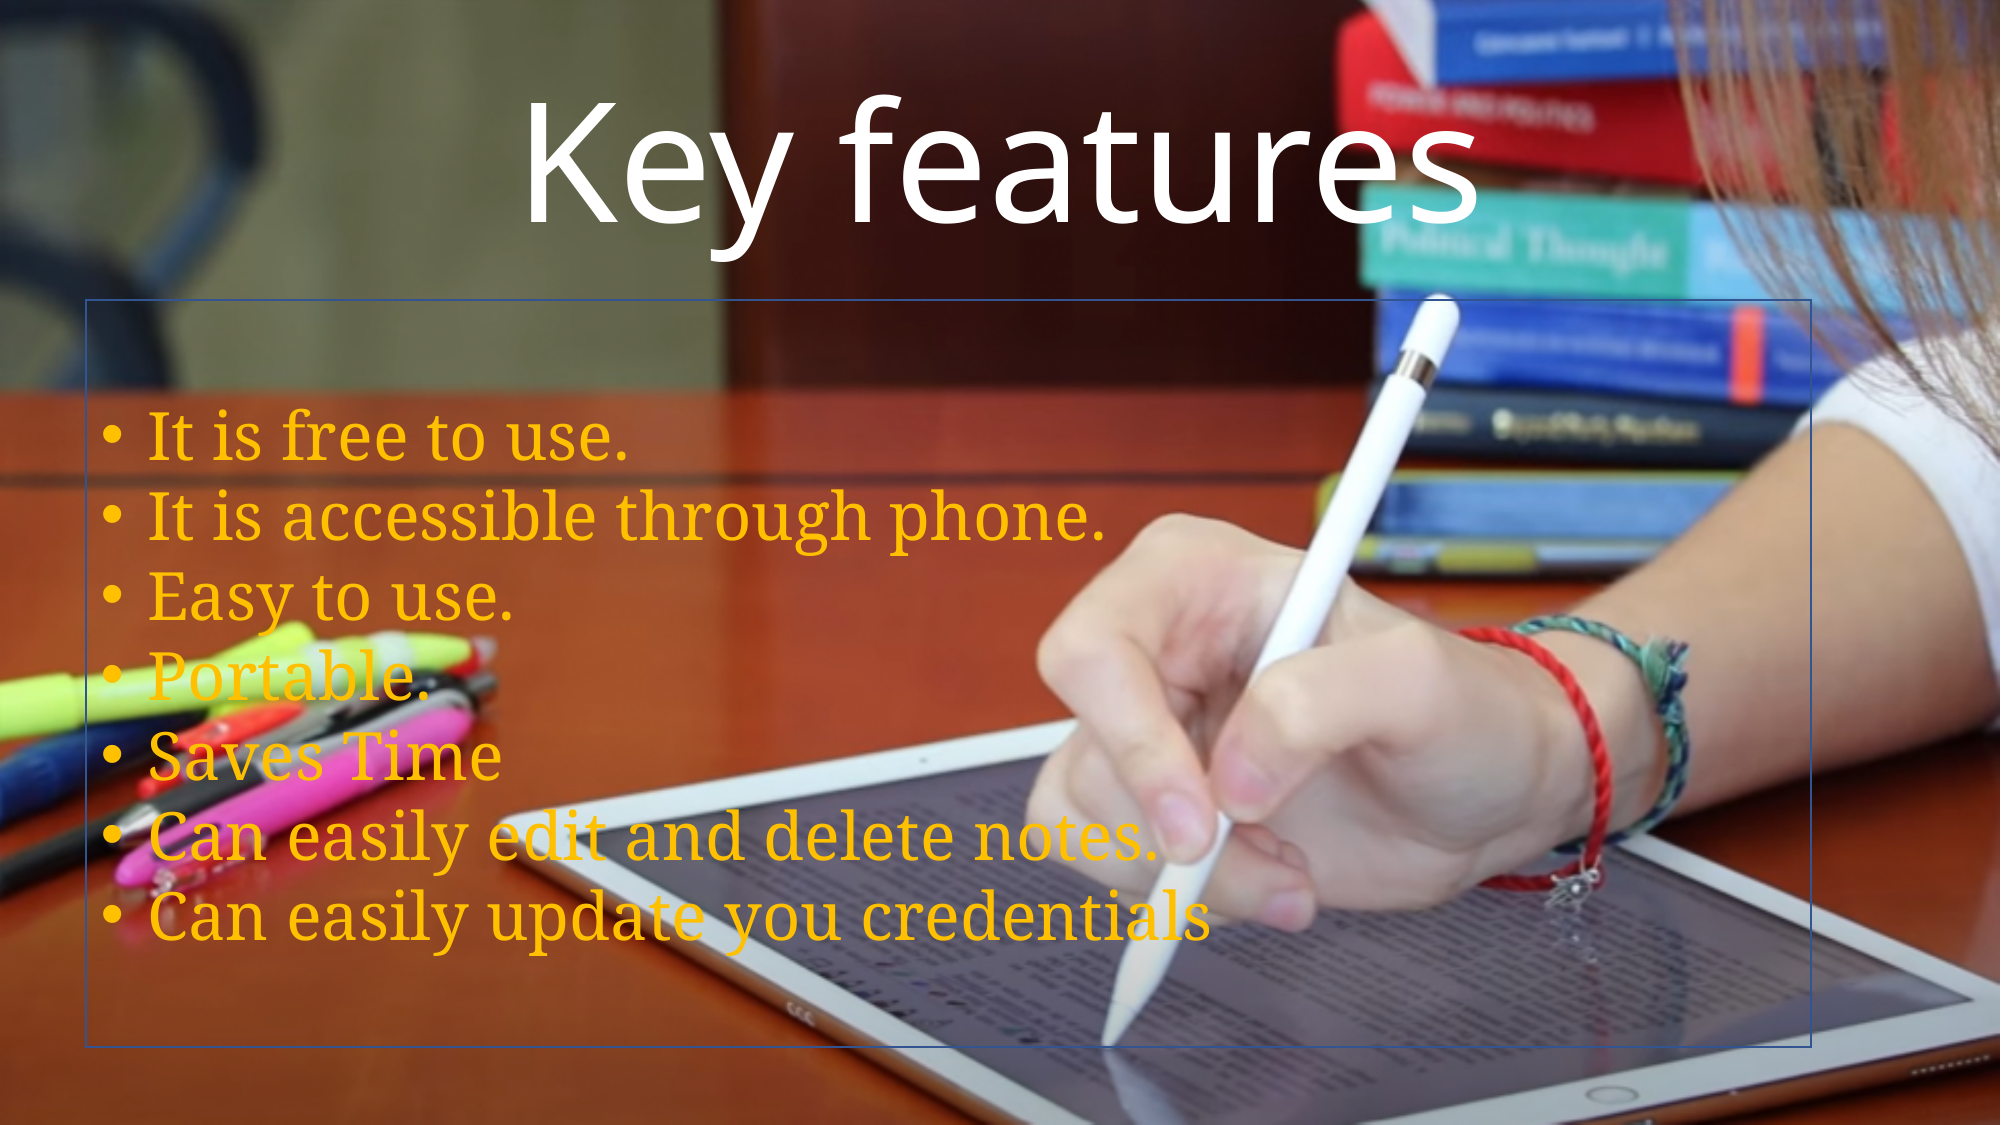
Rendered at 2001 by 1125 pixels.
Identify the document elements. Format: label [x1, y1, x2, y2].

list [0, 0, 2000, 1125]
